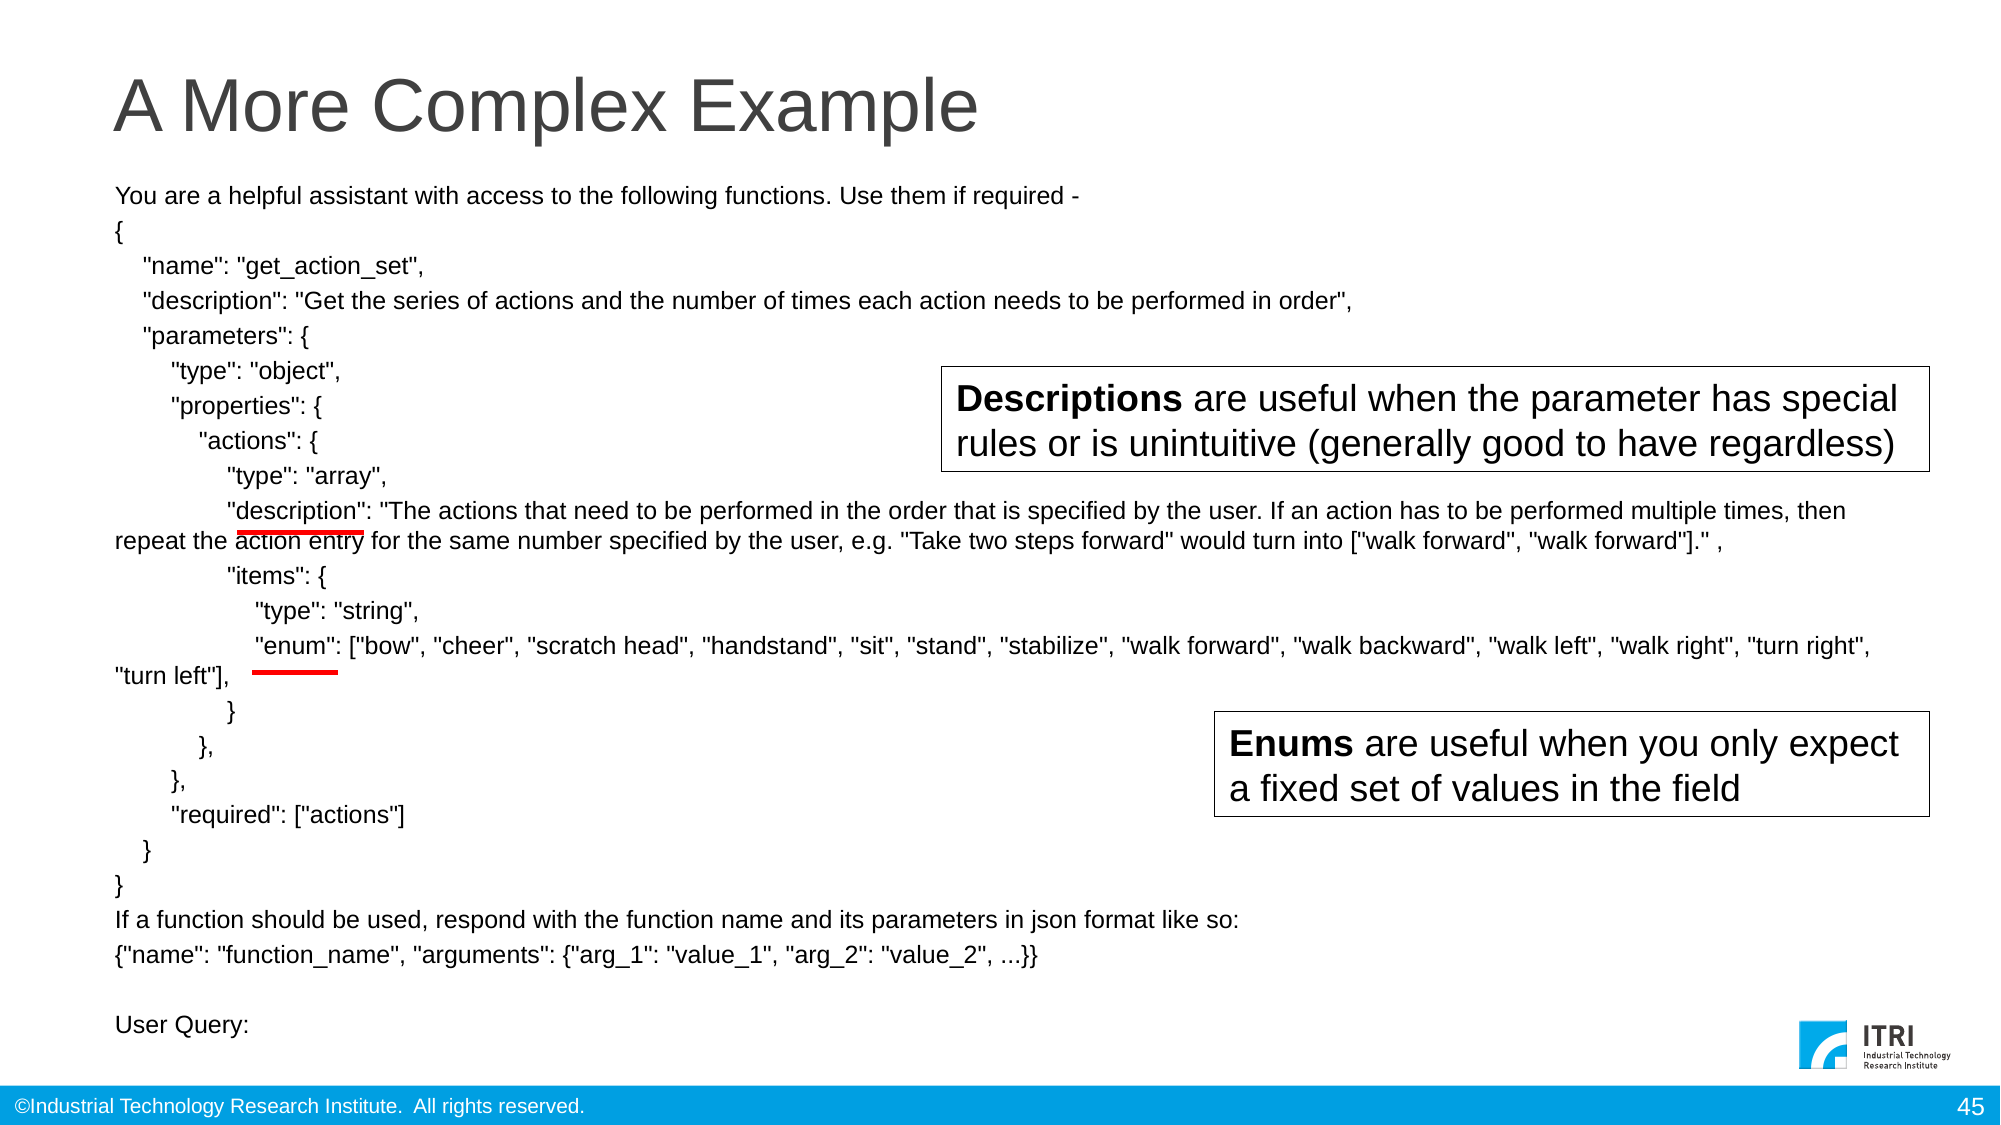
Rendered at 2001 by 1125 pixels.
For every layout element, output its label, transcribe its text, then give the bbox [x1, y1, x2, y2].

text_box Enums are useful when you only expect a fixed set of values in the field [1214, 711, 1930, 817]
title A More Complex Example [98, 48, 1930, 198]
slide_number 45 [1874, 1085, 2000, 1125]
text_box Descriptions are useful when the parameter has special rules or is unintuitive (generally good to have regardless) [941, 366, 1930, 472]
list You are a helpful assistant with access to the following functions. Use them if required - { "name": "get_action_set", "description": "Get the series of actions and the number of times each action needs to be performed in order", "parameters": { "type": "object", "properties": { "actions": { "type": "array", "description": "The actions that need to be performed in the order that is specified by the user. If an action has to be performed multiple times, then repeat the action entry for the same number specified by the user, e.g. "Take two steps forward" would turn into ["walk forward", "walk forward"]." , "items": { "type": "string", "enum": ["bow", "cheer", "scratch head", "handstand", "sit", "stand", "stabilize", "walk forward", "walk backward", "walk left", "walk right", "turn right", "turn left"], } }, }, "required": ["actions"] } } If a function should be used, respond with the function name and its parameters in json format like so: {"name": "function_name", "arguments": {"arg_1": "value_1", "arg_2": "value_2", ...}} User Query: [99, 172, 1930, 953]
